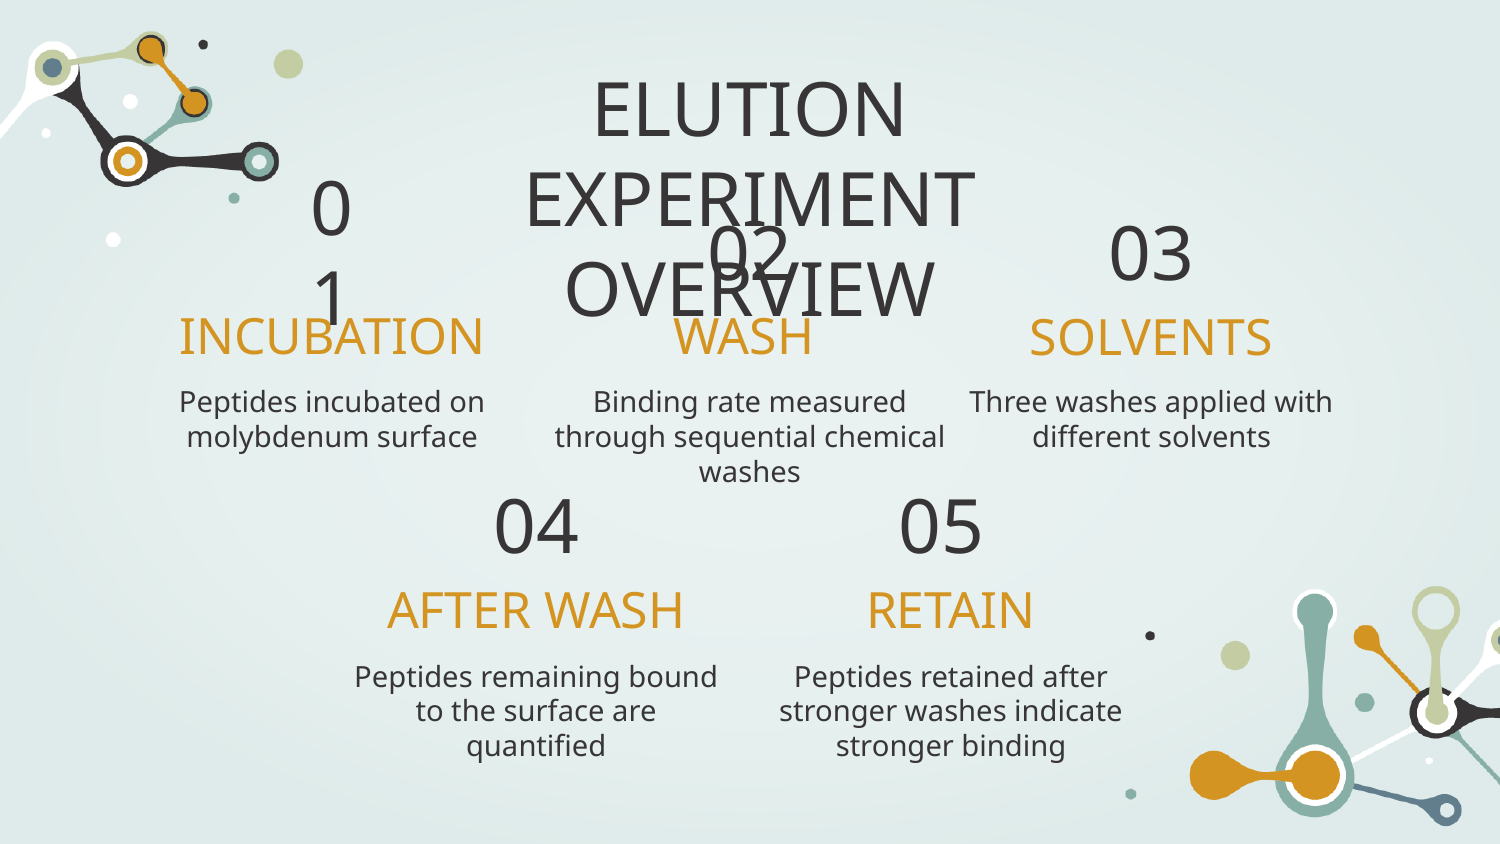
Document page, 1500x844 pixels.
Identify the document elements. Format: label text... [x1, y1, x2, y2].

title ELUTION EXPERIMENT OVERVIEW [397, 46, 1103, 150]
title 02 [672, 203, 828, 298]
title AFTER WASH [335, 559, 738, 642]
title SOLVENTS [950, 285, 1353, 368]
title RETAIN [749, 559, 1153, 654]
picture [0, 0, 1500, 844]
subtitle Peptides retained after stronger washes indicate stronger binding [755, 642, 1147, 738]
title 01 [288, 203, 376, 298]
subtitle Binding rate measured through sequential chemical washes [537, 368, 939, 491]
title INCUBATION [126, 284, 538, 368]
title 04 [458, 476, 614, 571]
subtitle Peptides incubated on molybdenum surface [126, 368, 537, 491]
title 03 [1065, 203, 1238, 298]
title WASH [554, 284, 946, 368]
title 05 [873, 476, 1029, 571]
subtitle Three washes applied with different solvents [939, 368, 1364, 491]
subtitle Peptides remaining bound to the surface are quantified [335, 642, 738, 738]
